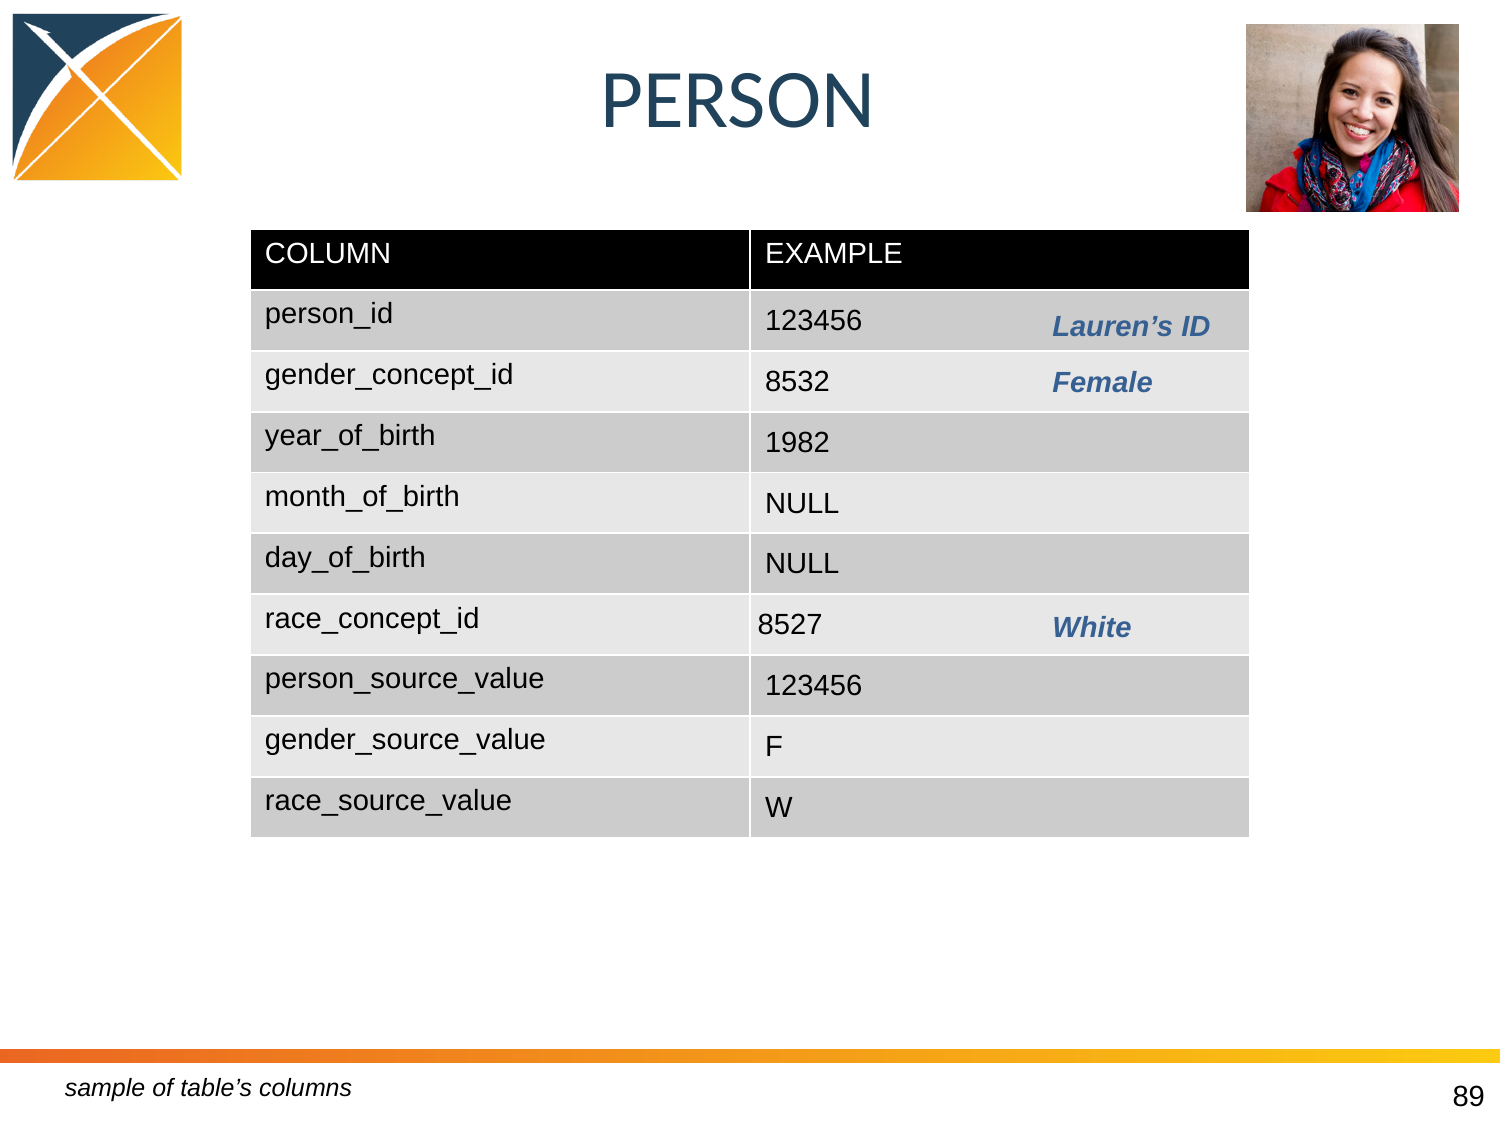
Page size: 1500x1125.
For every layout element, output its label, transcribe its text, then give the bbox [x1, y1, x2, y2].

text_box sample of table’s columns [49, 1064, 713, 1110]
table_cell 1982 [751, 413, 1249, 472]
text_box Female [1037, 355, 1500, 406]
table_cell gender_concept_id [251, 352, 749, 411]
table_cell year_of_birth [251, 413, 749, 472]
title PERSON [50, 24, 1246, 163]
text_box White [1037, 600, 1500, 651]
text_box Lauren’s ID [1037, 299, 1500, 350]
table_cell 8527 [751, 595, 1249, 654]
table_cell person_id [251, 291, 749, 350]
picture [1246, 24, 1460, 212]
table_cell NULL [751, 473, 1249, 532]
table_cell 123456 [751, 656, 1249, 715]
table_cell race_source_value [251, 778, 749, 837]
table_cell gender_source_value [251, 717, 749, 776]
table_cell F [751, 717, 1249, 776]
slide_number 89 [1149, 1065, 1500, 1125]
table_cell day_of_birth [251, 534, 749, 593]
table_cell 123456 [751, 291, 1249, 350]
table_cell race_concept_id [251, 595, 749, 654]
table_cell month_of_birth [251, 473, 749, 532]
table_header EXAMPLE [751, 230, 1249, 289]
table_cell person_source_value [251, 656, 749, 715]
table_cell 8532 [751, 352, 1249, 411]
picture [0, 0, 206, 200]
table_cell W [751, 778, 1249, 837]
table_header COLUMN [251, 230, 749, 289]
table_cell NULL [751, 534, 1249, 593]
